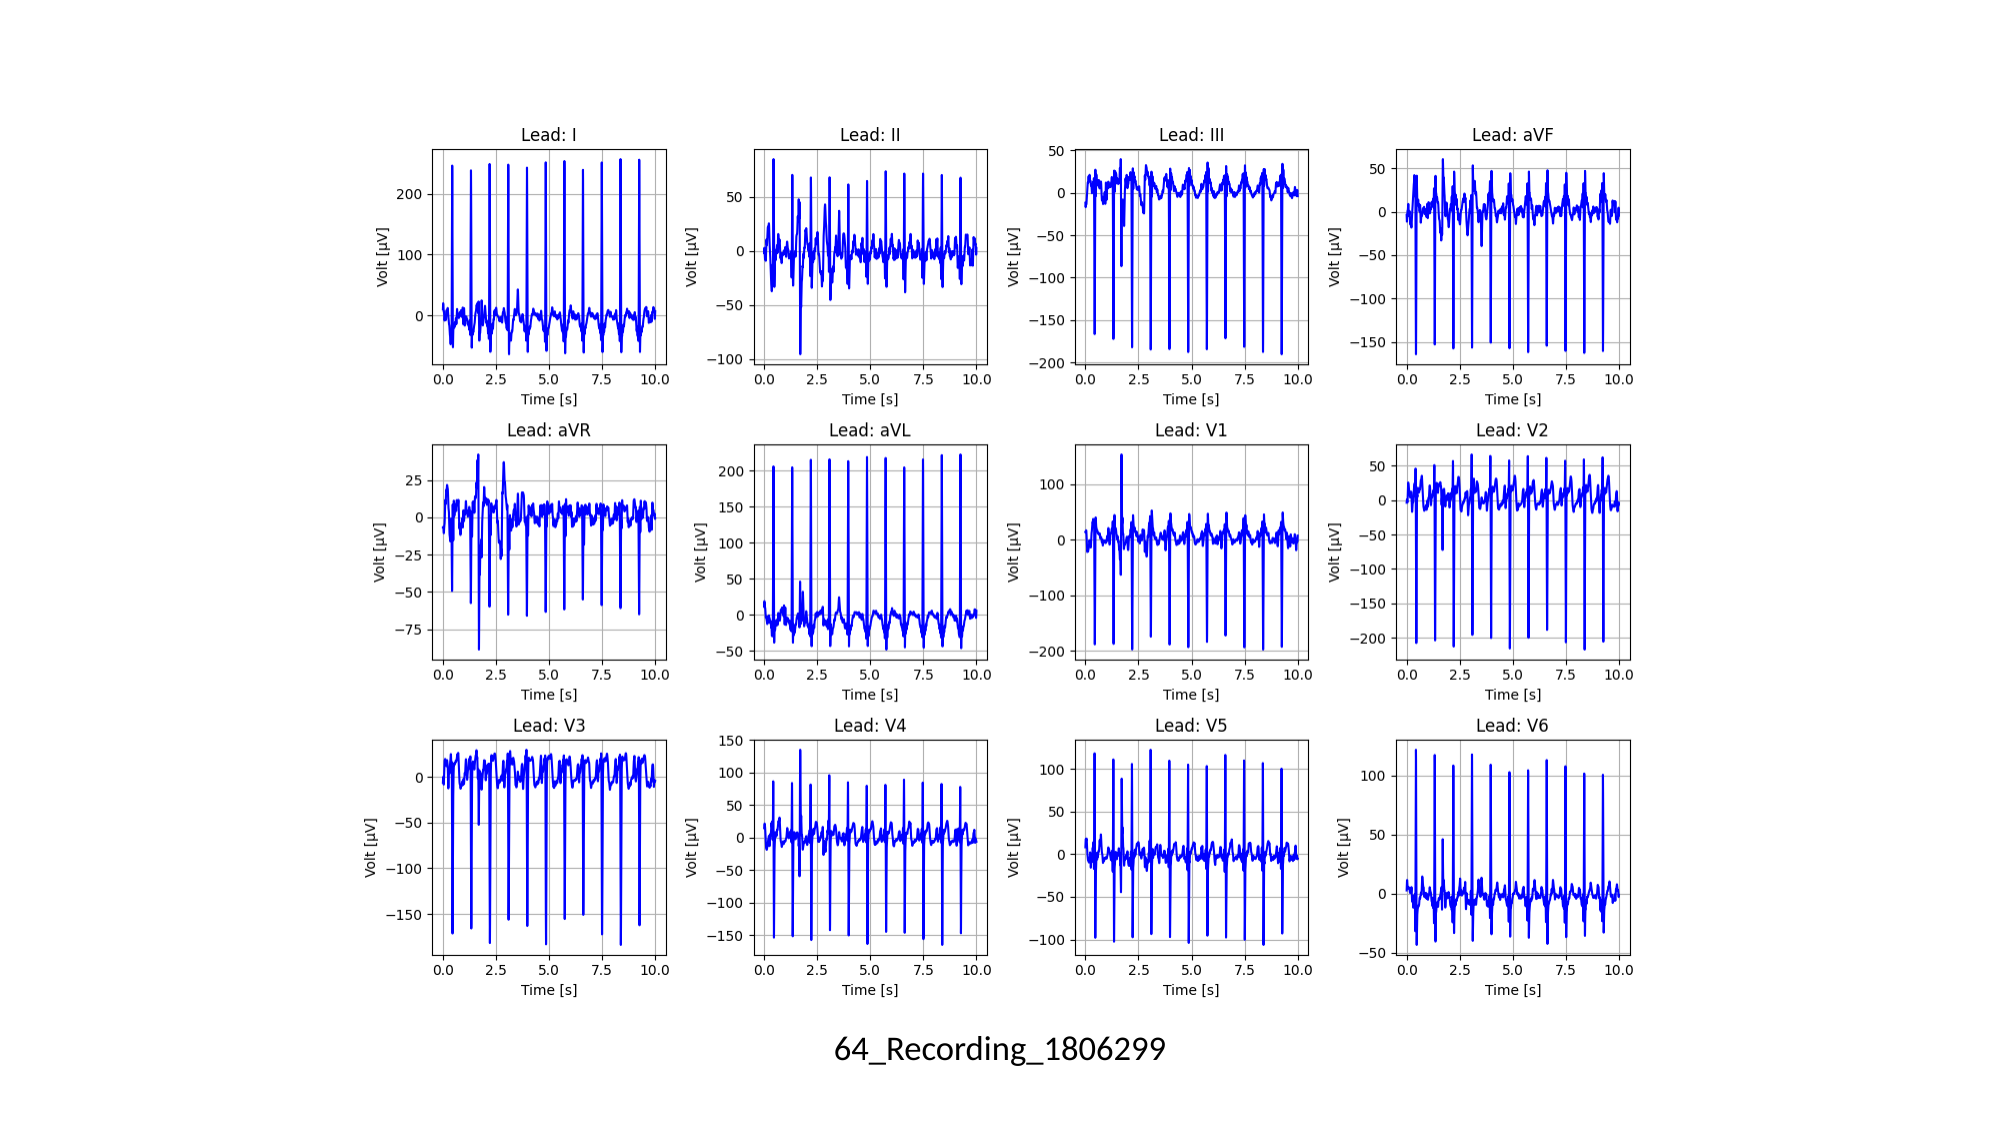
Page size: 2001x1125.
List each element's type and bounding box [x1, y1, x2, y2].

text_box [349, 112, 1650, 1075]
